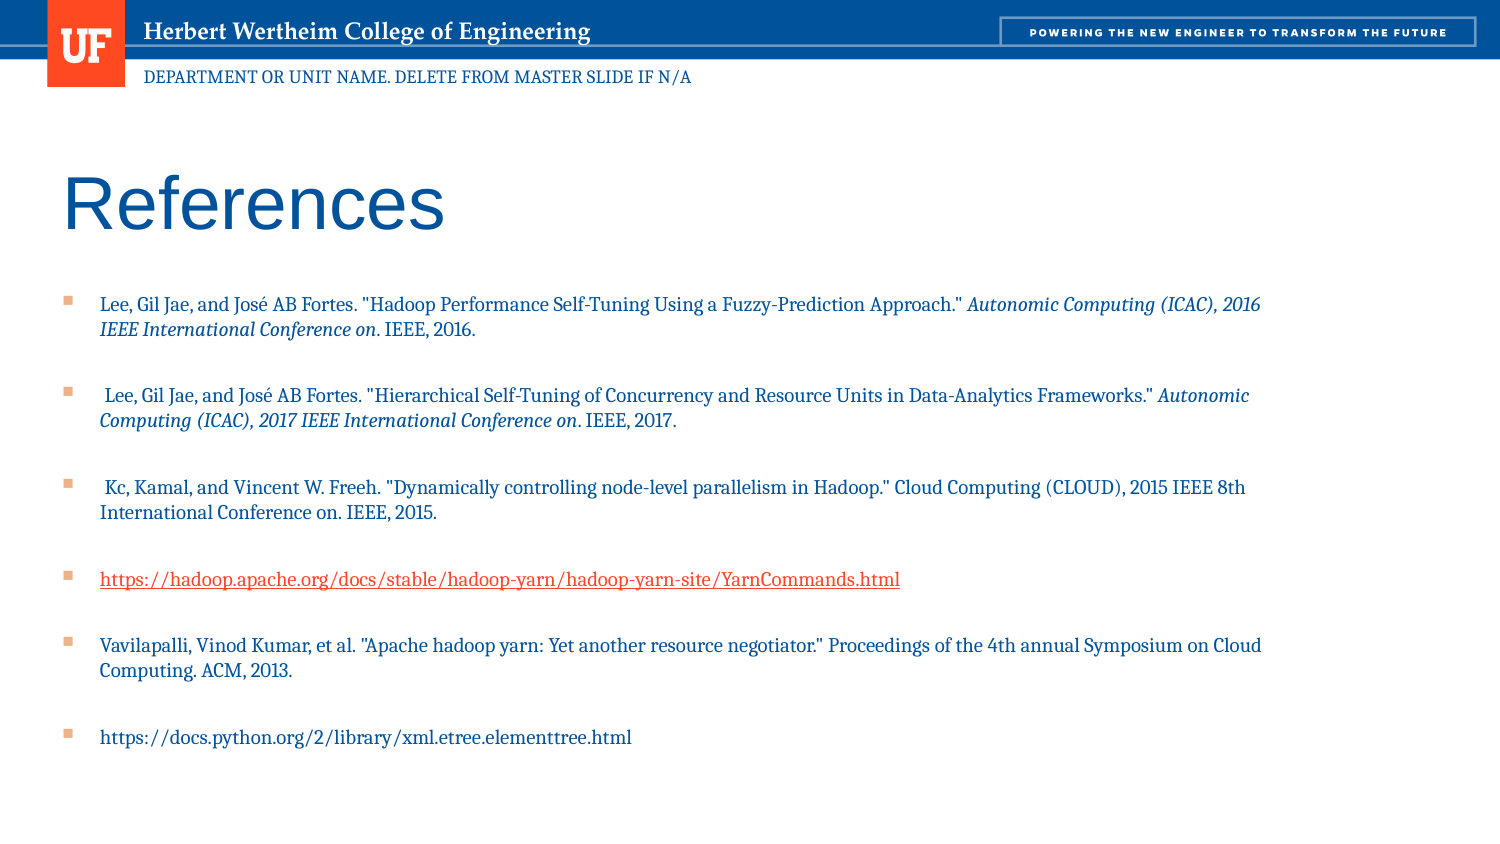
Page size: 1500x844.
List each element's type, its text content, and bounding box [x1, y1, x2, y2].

list Lee, Gil Jae, and José AB Fortes. "Hadoop Performance Self-Tuning Using a Fuzzy-Prediction Approach." Autonomic Computing (ICAC), 2016 IEEE International Conference on. IEEE, 2016. Lee, Gil Jae, and José AB Fortes. "Hierarchical Self-Tuning of Concurrency and Resource Units in Data-Analytics Frameworks." Autonomic Computing (ICAC), 2017 IEEE International Conference on. IEEE, 2017. Kc, Kamal, and Vincent W. Freeh. "Dynamically controlling node-level parallelism in Hadoop." Cloud Computing (CLOUD), 2015 IEEE 8th International Conference on. IEEE, 2015. https://hadoop.apache.org/docs/stable/hadoop-yarn/hadoop-yarn-site/YarnCommands.html Vavilapalli, Vinod Kumar, et al. "Apache hadoop yarn: Yet another resource negotiator." Proceedings of the 4th annual Symposium on Cloud Computing. ACM, 2013. https://docs.python.org/2/library/xml.etree.elementtree.html [47, 284, 1288, 793]
title References [47, 146, 1288, 284]
picture [0, 0, 1500, 87]
